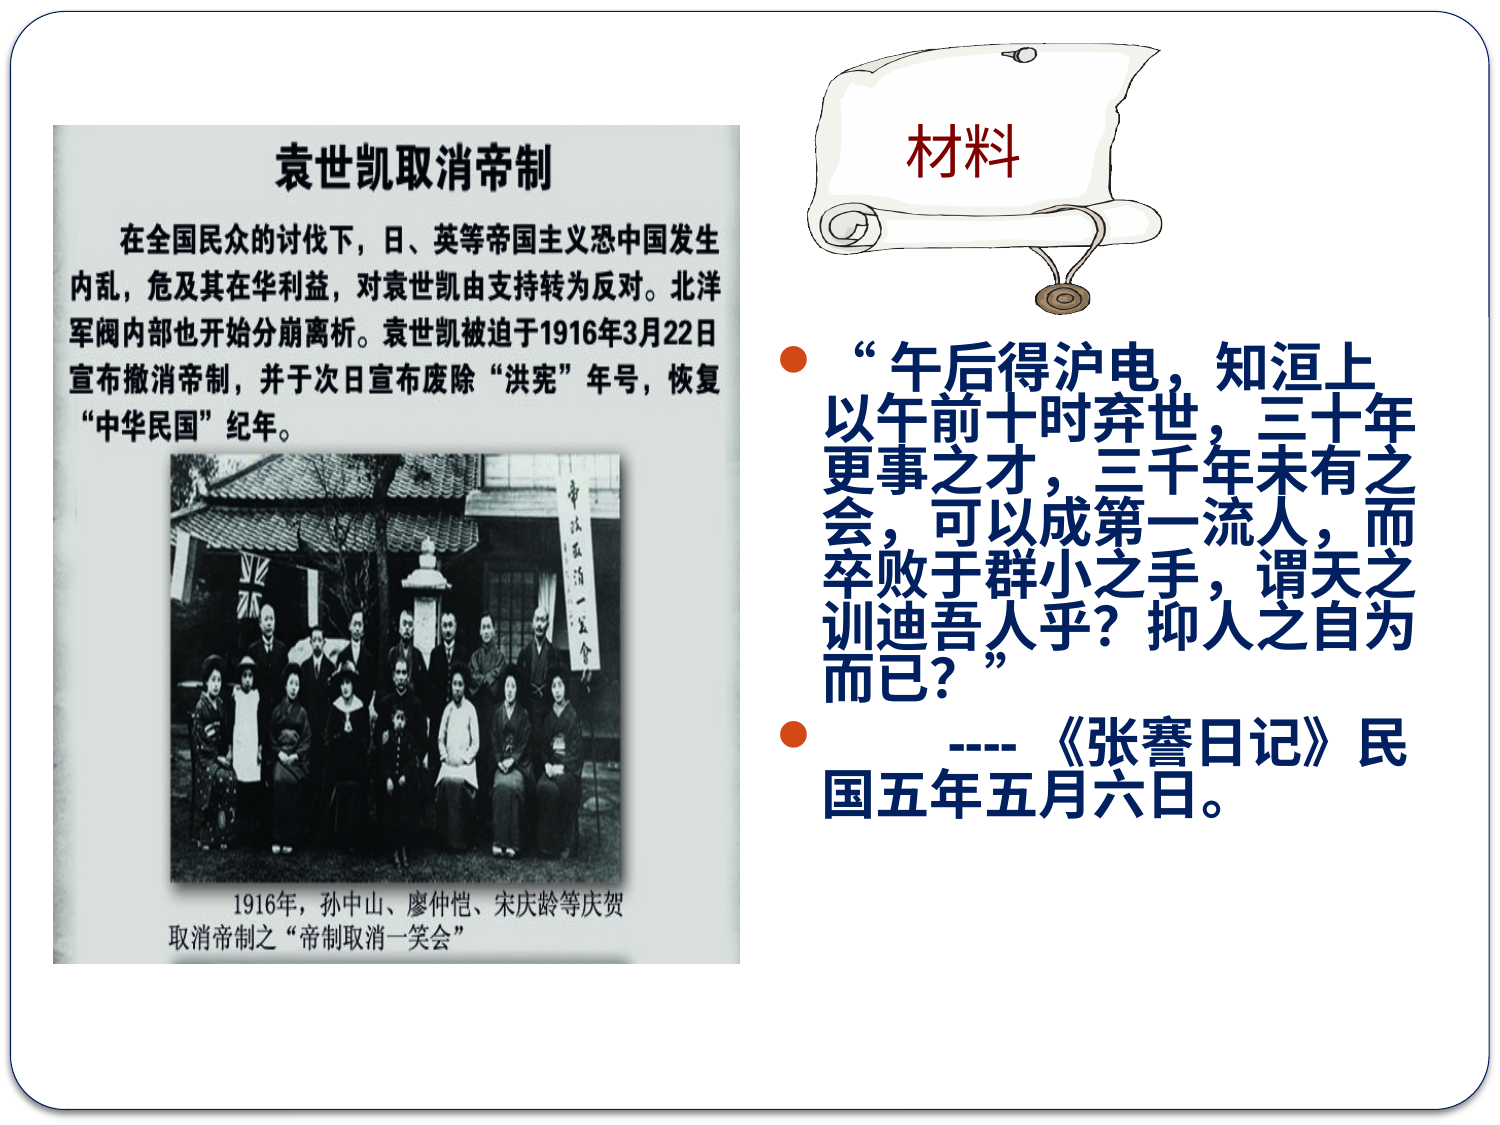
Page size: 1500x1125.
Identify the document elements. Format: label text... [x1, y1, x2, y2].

list “午后得沪电，知洹上以午前十时弃世，三十年更事之才，三千年未有之会，可以成第一流人，而卒败于群小之手，谓天之训迪吾人乎？抑人之自为而已？” ----《张謇日记》民国五年五月六日。 [761, 338, 1435, 894]
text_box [726, 42, 1202, 315]
picture [52, 125, 741, 965]
